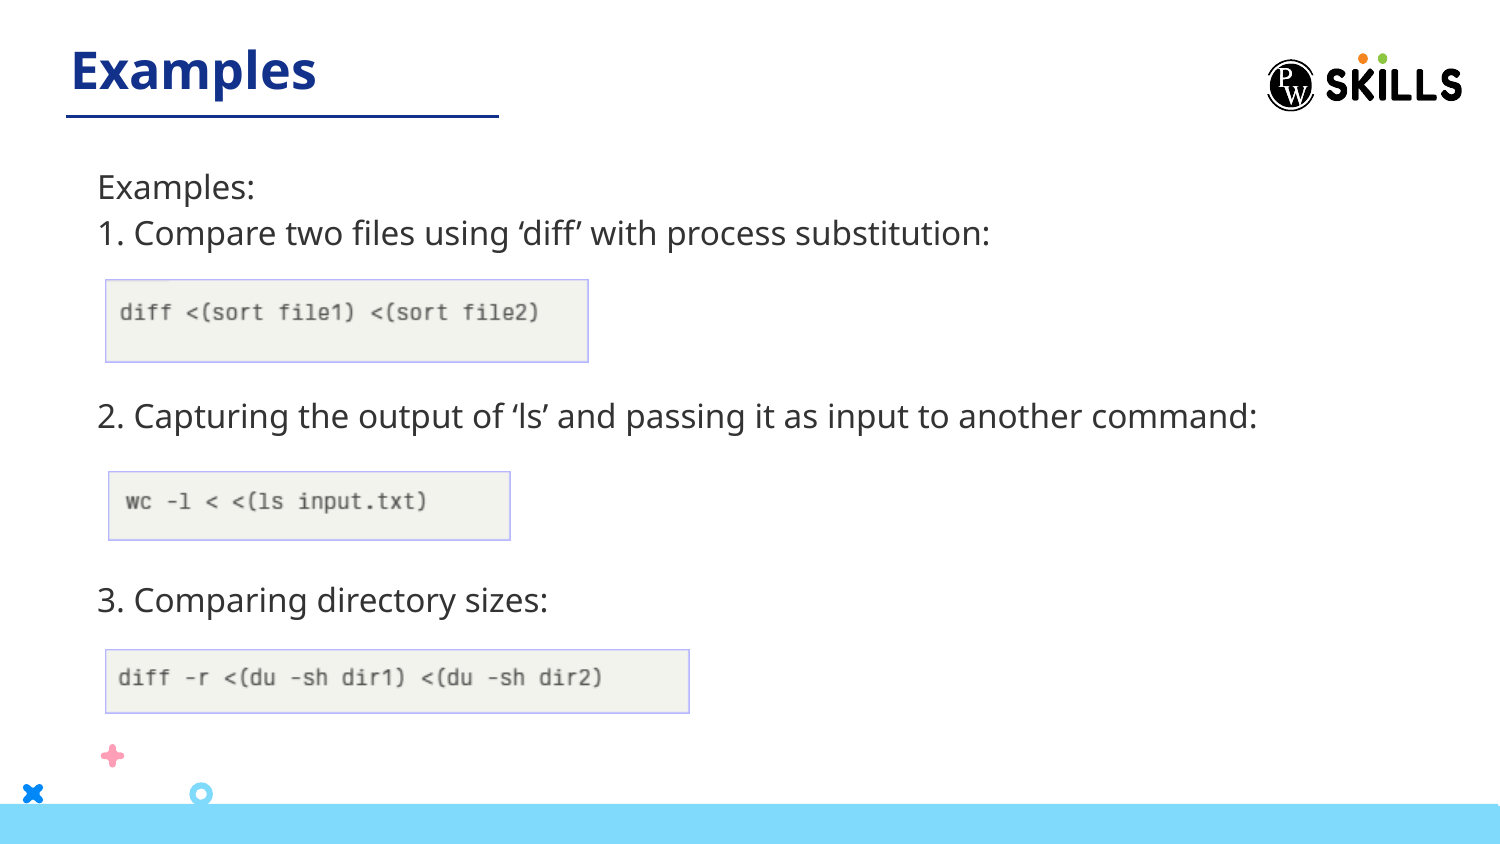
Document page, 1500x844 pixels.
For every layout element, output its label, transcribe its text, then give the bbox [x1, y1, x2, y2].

picture [105, 279, 589, 363]
picture [1266, 53, 1463, 112]
picture [104, 649, 690, 715]
list Examples: 1. Compare two files using ‘diff’ with process substitution: 2. Capturing the output of ‘ls’ and passing it as input to another command: 3. Comparing directory sizes: [59, 145, 1394, 621]
title Examples [55, 22, 1038, 117]
text_box [0, 805, 1500, 844]
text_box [22, 743, 214, 807]
picture [108, 471, 511, 541]
